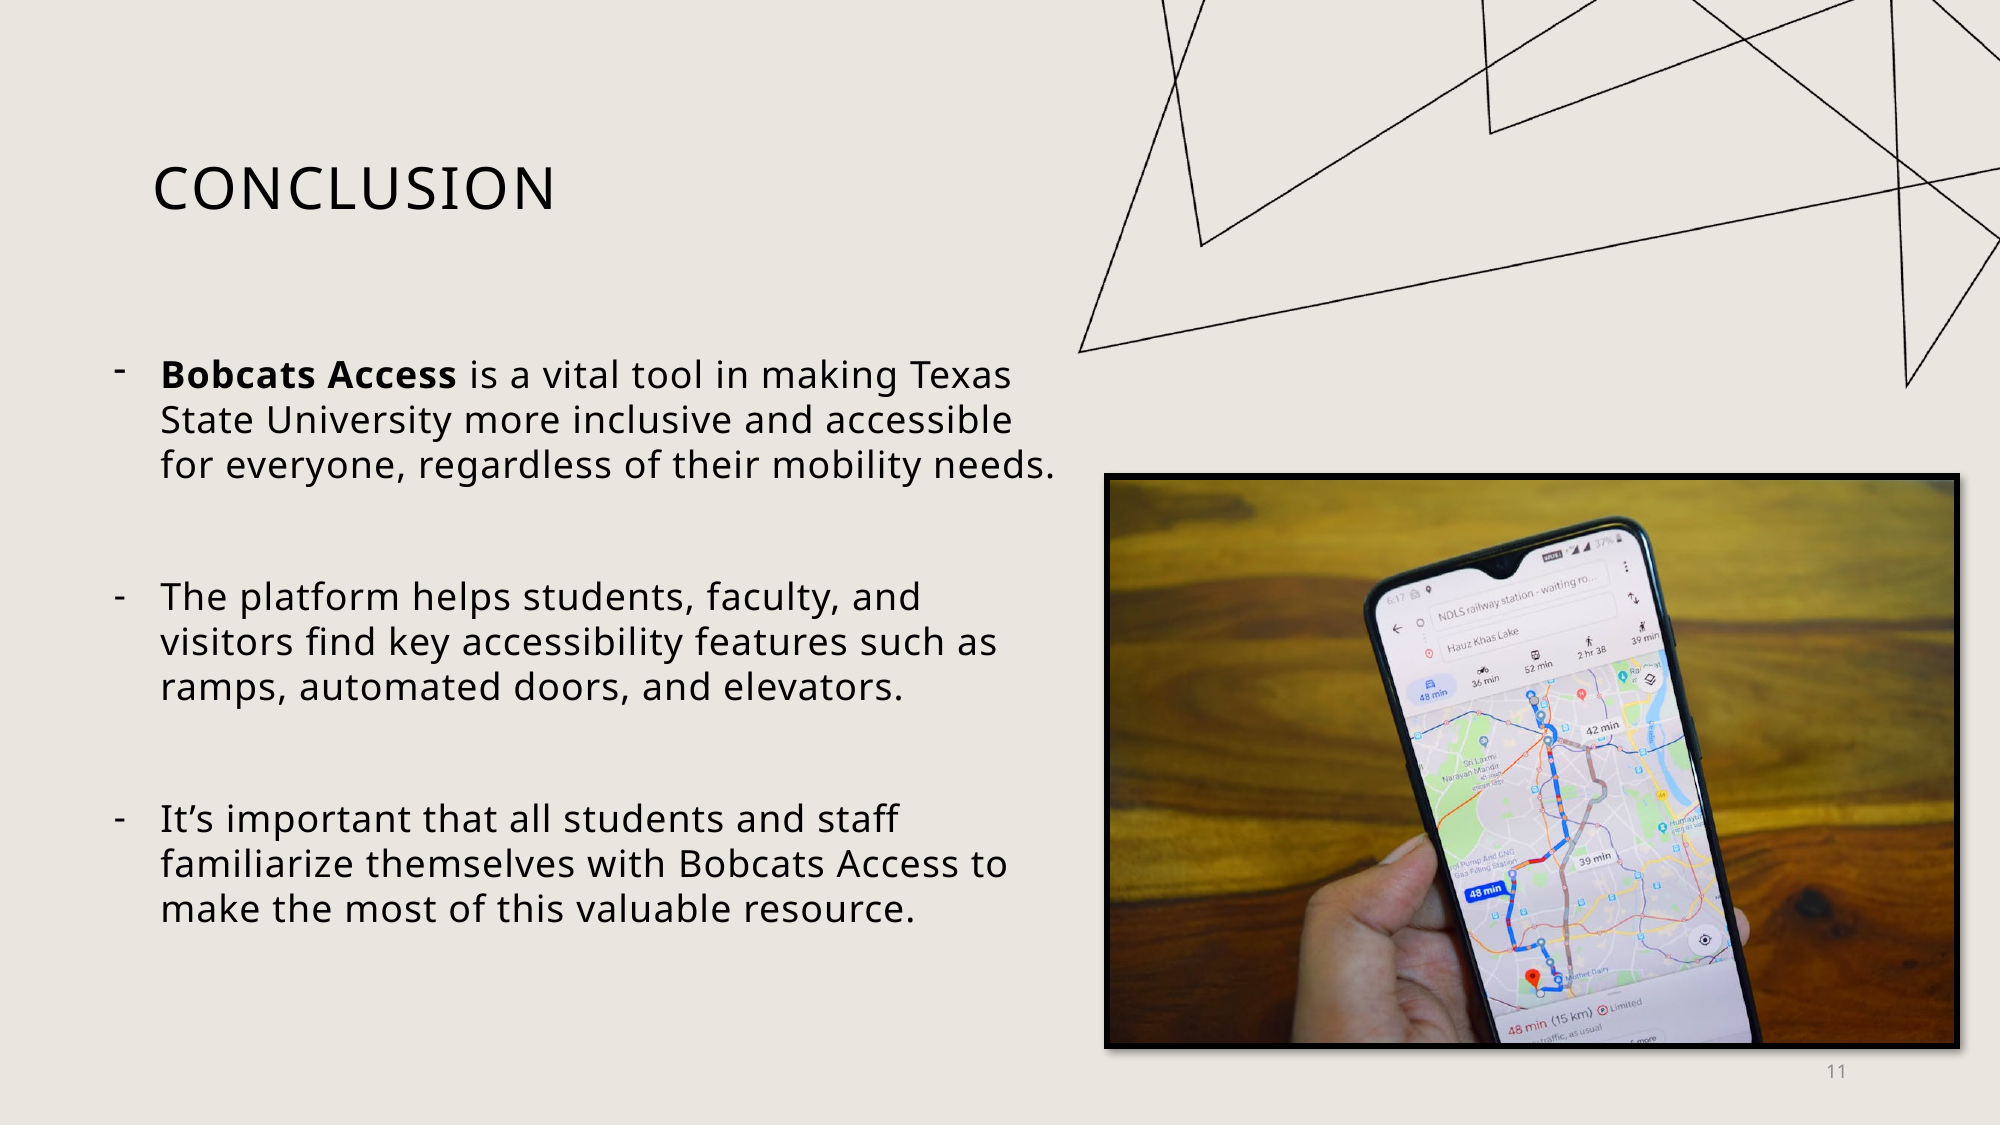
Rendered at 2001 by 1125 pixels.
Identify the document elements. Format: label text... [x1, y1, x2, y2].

slide_number 11 [1412, 1059, 1863, 1103]
list Bobcats Access is a vital tool in making Texas State University more inclusive and accessible for everyone, regardless of their mobility needs. The platform helps students, faculty, and visitors find key accessibility features such as ramps, automated doors, and elevators. It’s important that all students and staff familiarize themselves with Bobcats Access to make the most of this valuable resource. [98, 343, 1079, 1015]
title Conclusion [137, 55, 1066, 230]
picture [1110, 479, 1954, 1043]
picture [1034, 0, 2000, 389]
